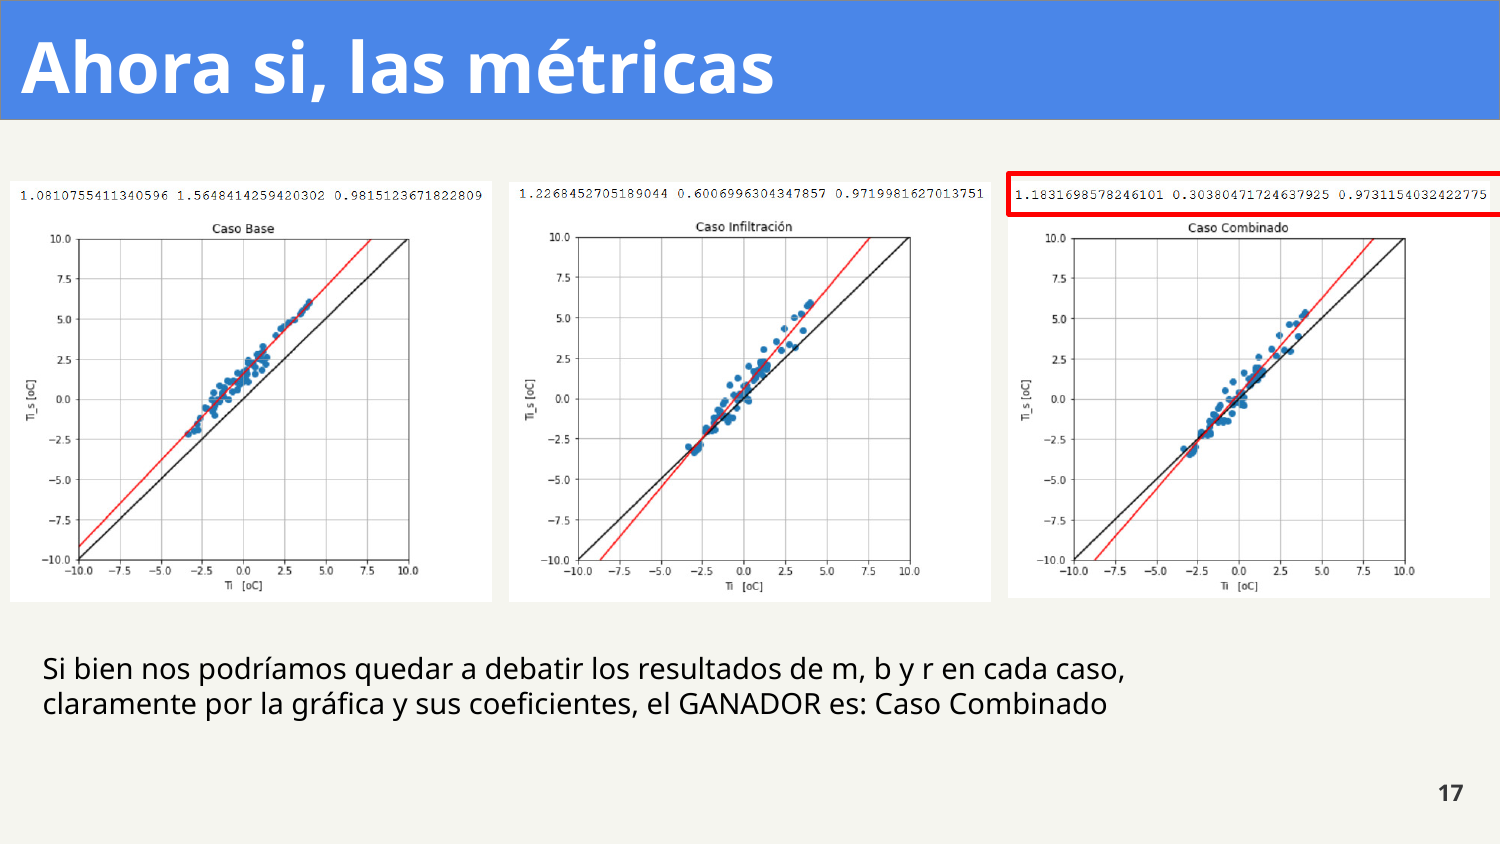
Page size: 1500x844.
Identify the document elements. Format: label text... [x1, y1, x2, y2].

picture [9, 181, 492, 603]
slide_number ‹#› [1374, 779, 1464, 809]
text_box [0, 0, 1500, 120]
text_box [1008, 173, 1500, 215]
text_box Si bien nos podríamos quedar a debatir los resultados de m, b y r en cada caso, claramente por la gráfica y sus coeficientes, el GANADOR es: Caso Combinado [27, 635, 1283, 736]
picture [1008, 181, 1490, 599]
picture [509, 182, 991, 602]
title Ahora si, las métricas [21, 32, 1071, 142]
